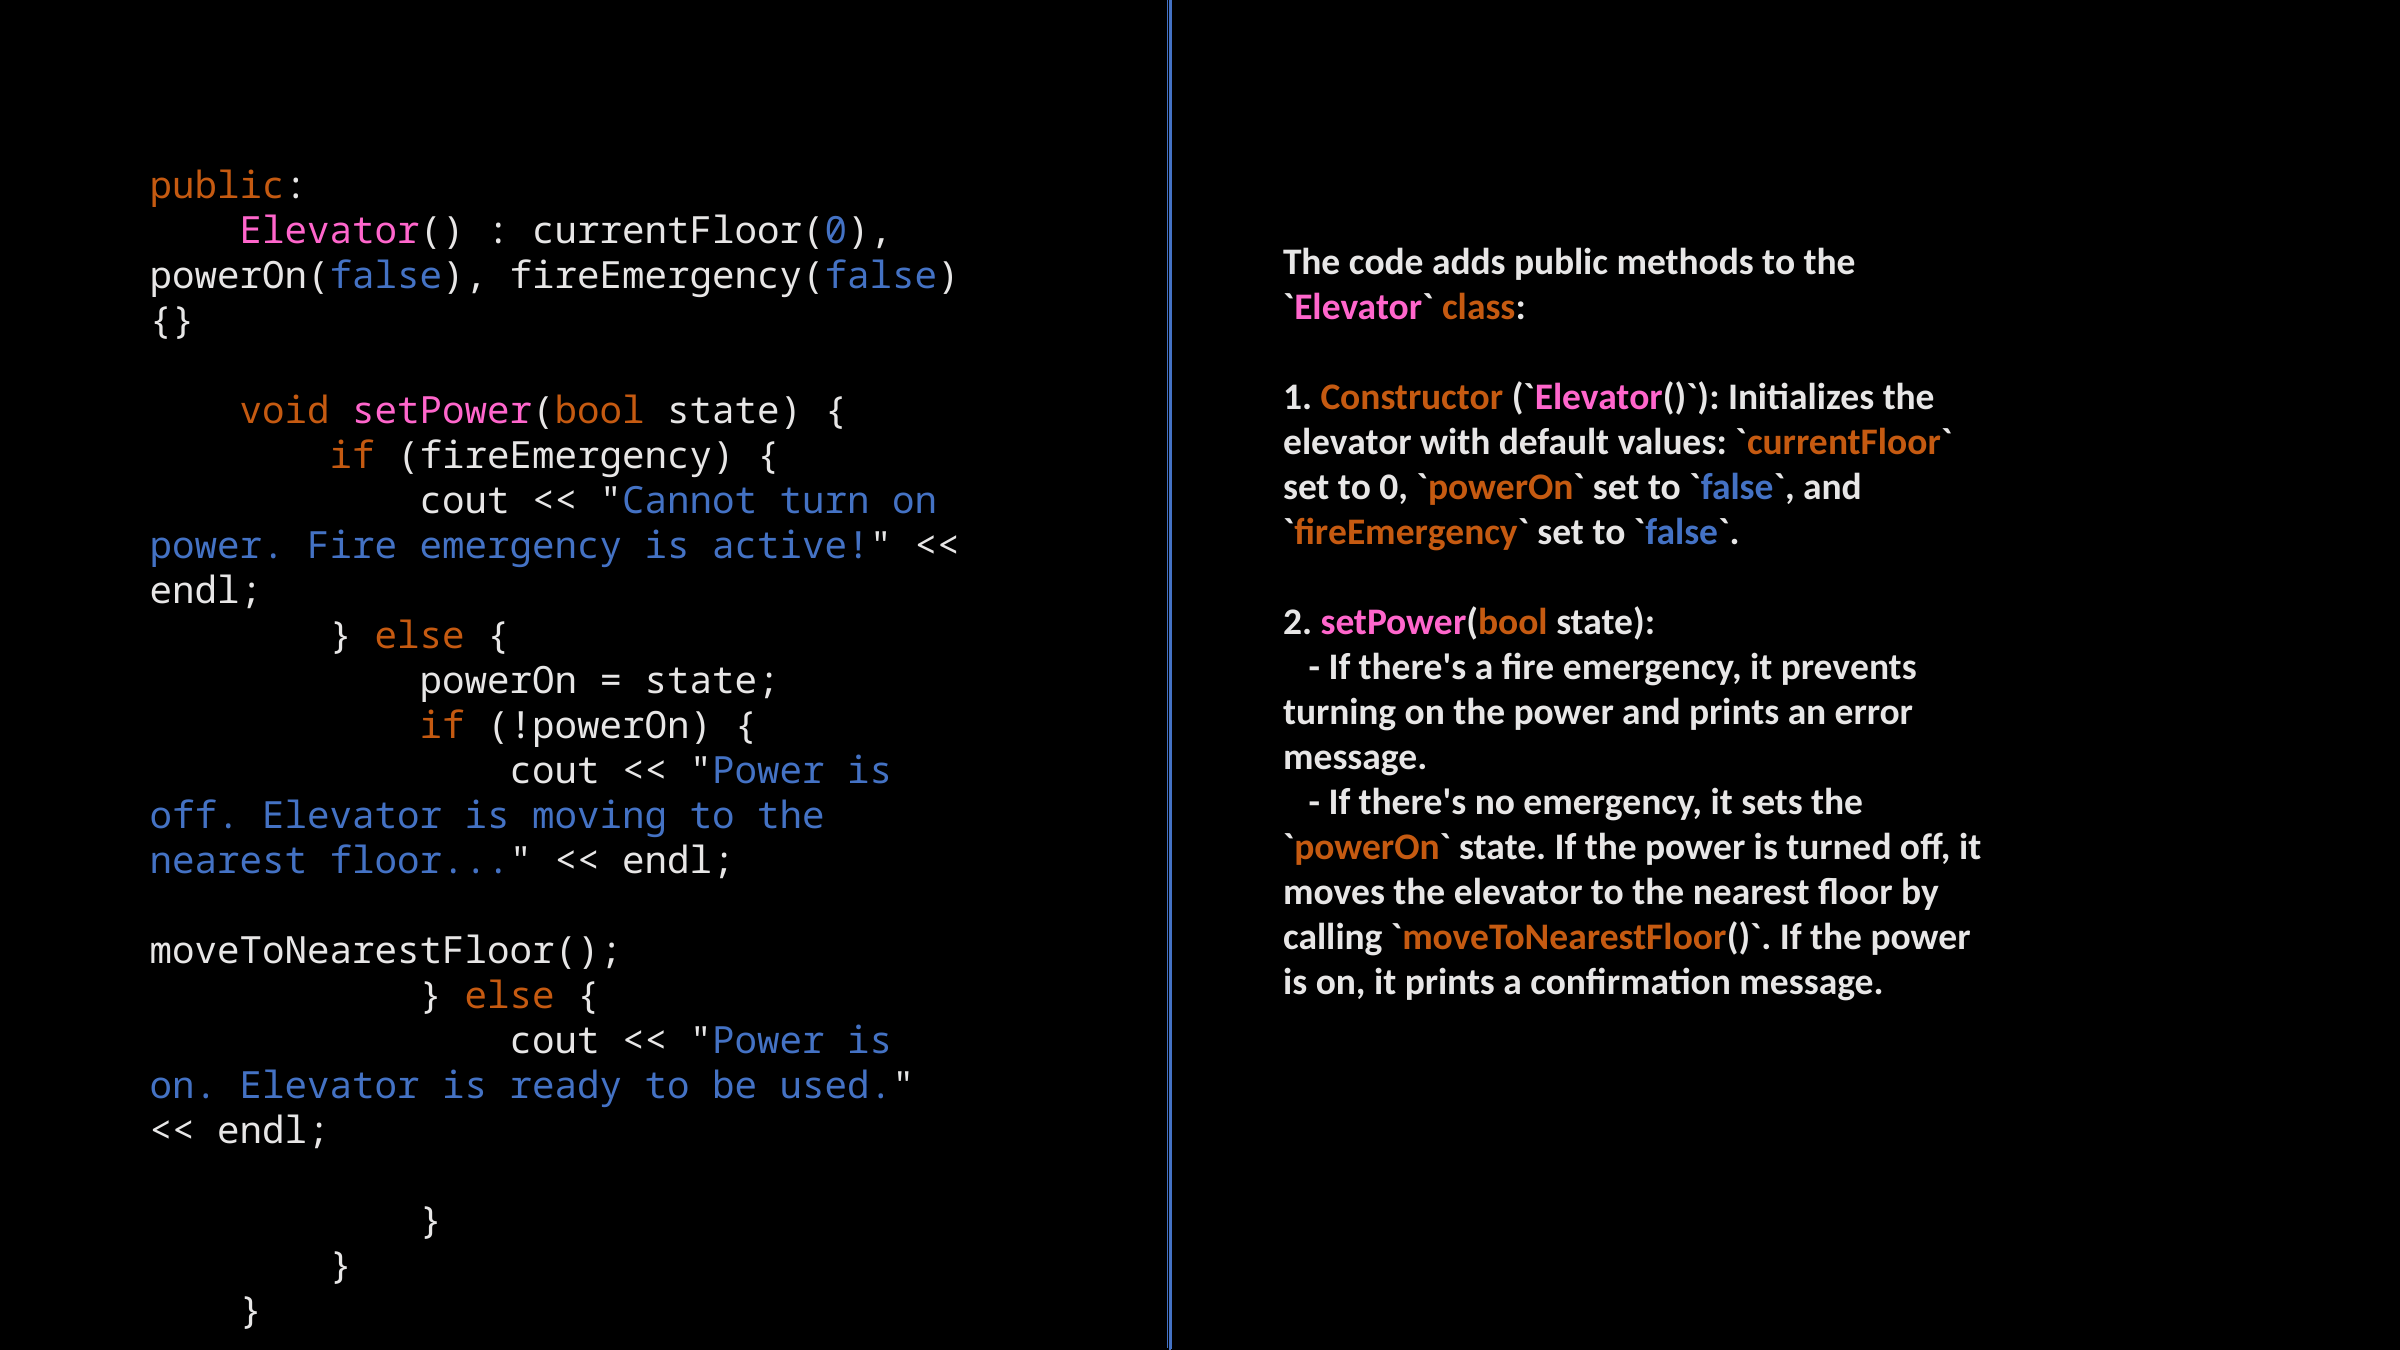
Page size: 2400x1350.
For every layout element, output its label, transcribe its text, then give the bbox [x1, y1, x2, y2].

text_box public: Elevator() : currentFloor(0), powerOn(false), fireEmergency(false) {} void setPower(bool state) { if (fireEmergency) { cout << "Cannot turn on power. Fire emergency is active!" << endl; } else { powerOn = state; if (!powerOn) { cout << "Power is off. Elevator is moving to the nearest floor..." << endl; moveToNearestFloor(); } else { cout << "Power is on. Elevator is ready to be used." << endl; } } } [134, 108, 976, 1338]
text_box The code adds public methods to the `Elevator` class: 1. Constructor (`Elevator()`): Initializes the elevator with default values: `currentFloor` set to 0, `powerOn` set to `false`, and `fireEmergency` set to `false`. 2. setPower(bool state): - If there's a fire emergency, it prevents turning on the power and prints an error message. - If there's no emergency, it sets the `powerOn` state. If the power is turned off, it moves the elevator to the nearest floor by calling `moveToNearestFloor()`. If the power is on, it prints a confirmation message. [1268, 229, 1999, 1055]
